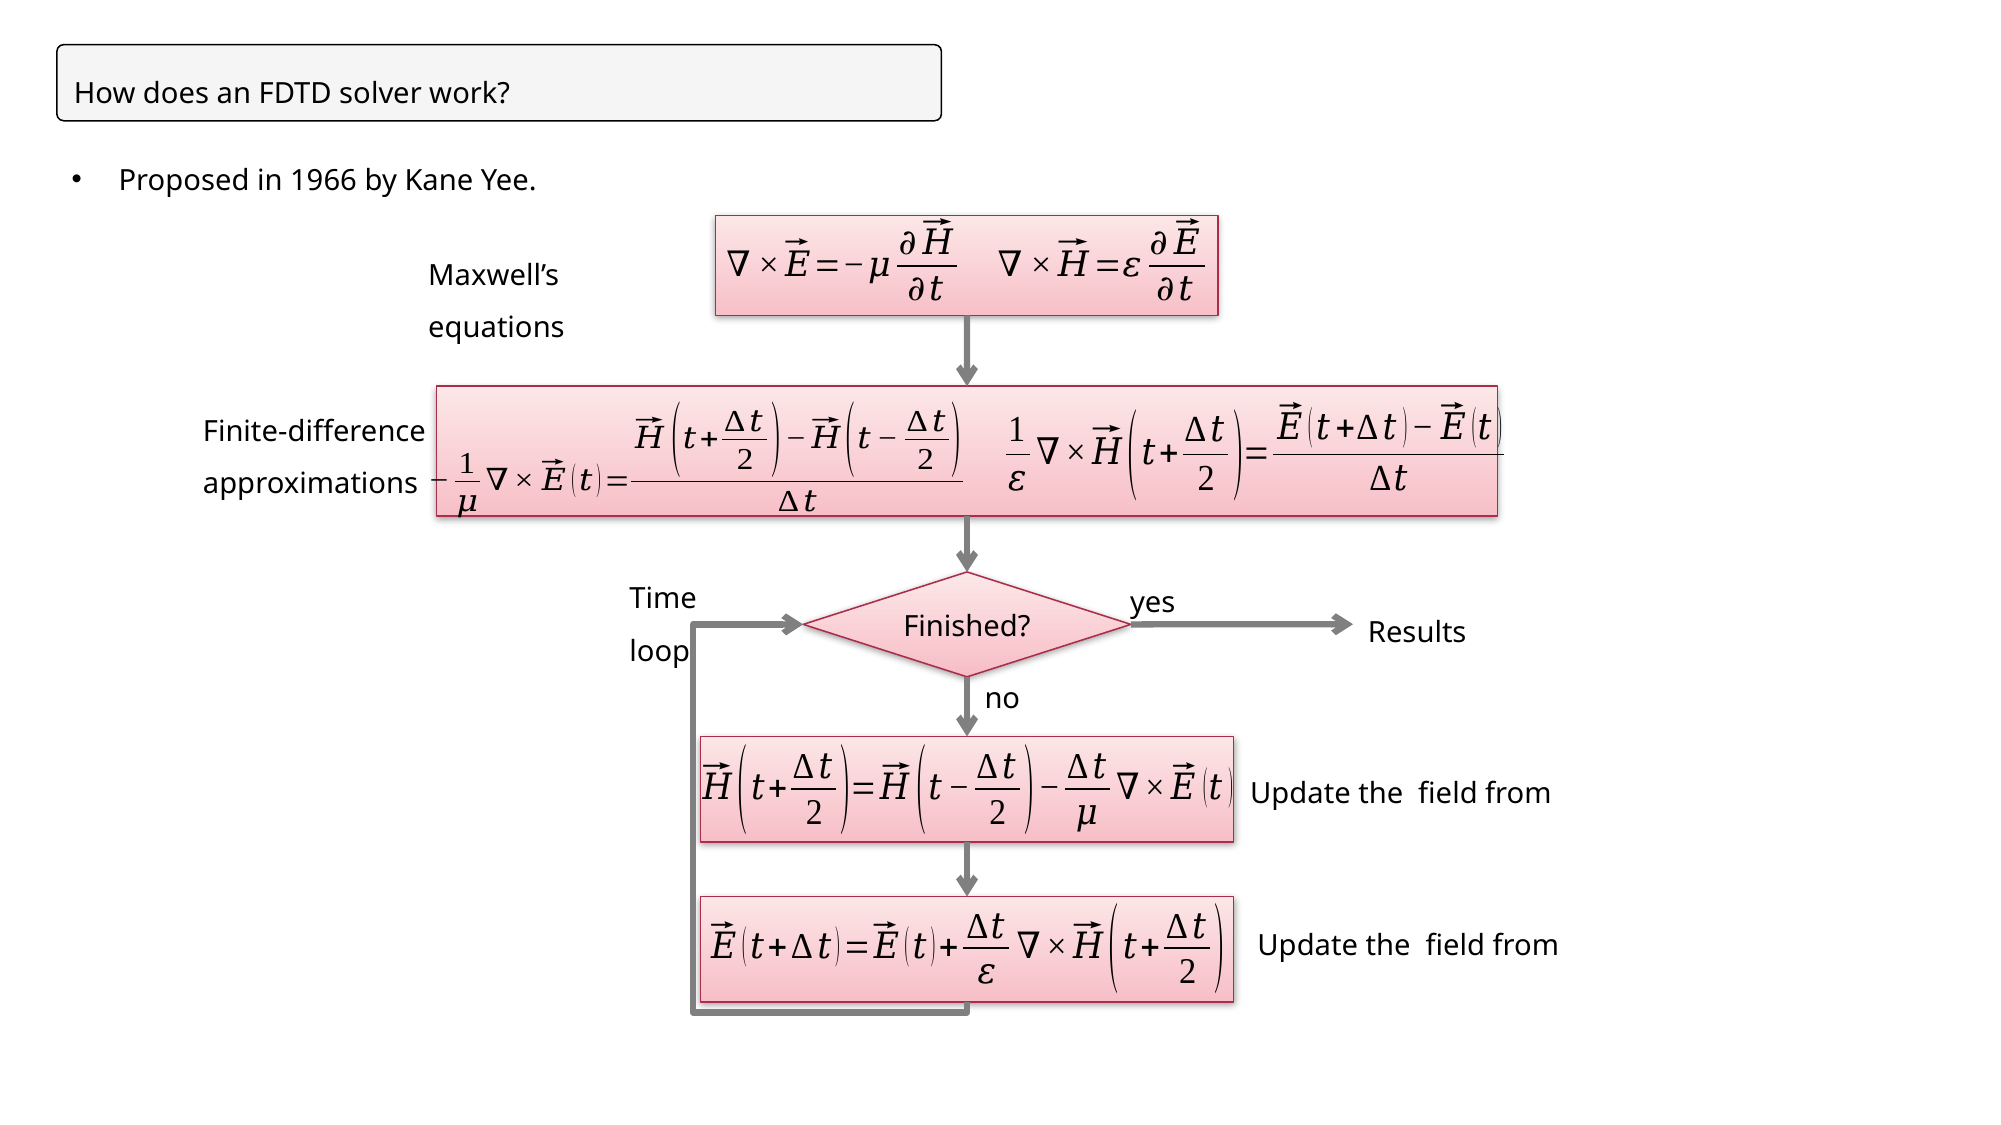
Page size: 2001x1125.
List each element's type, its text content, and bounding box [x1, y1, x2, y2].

text_box [1079, 736, 1234, 843]
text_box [696, 730, 1075, 896]
text_box Results [1353, 588, 1732, 656]
text_box yes [1115, 558, 1194, 626]
text_box How does an FDTD solver work? [56, 44, 942, 121]
text_box Finished? [803, 572, 1129, 677]
text_box Finite-difference approximations [188, 387, 424, 507]
text_box Proposed in 1966 by Kane Yee. [56, 136, 942, 204]
text_box Time loop [614, 554, 779, 675]
text_box [700, 896, 1234, 1003]
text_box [427, 385, 1507, 519]
text_box no [969, 654, 1048, 722]
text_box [715, 215, 1219, 316]
text_box Maxwell’s equations [413, 231, 708, 352]
